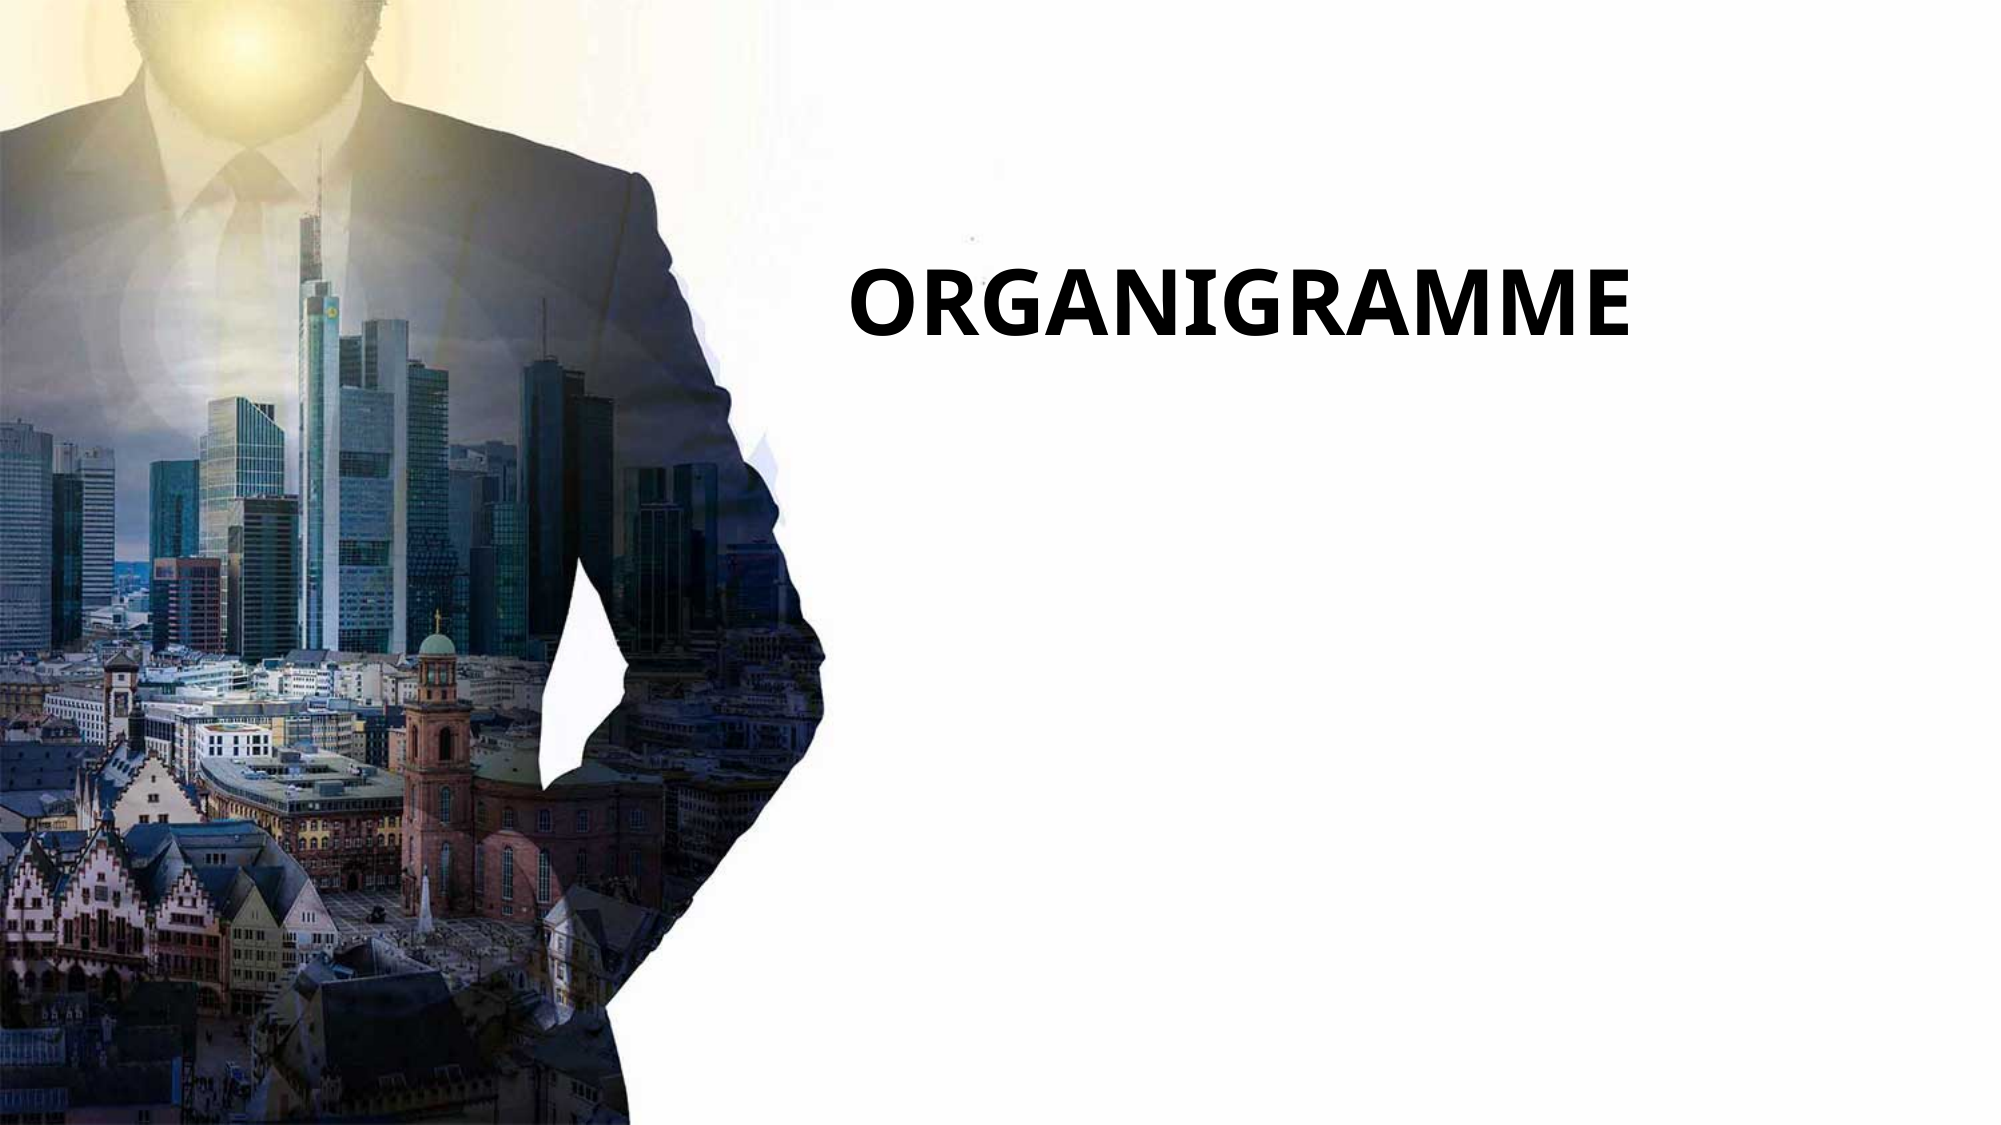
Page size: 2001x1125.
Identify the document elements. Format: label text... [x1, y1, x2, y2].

picture [0, 0, 2001, 1125]
title ORGANIGRAMME [0, 59, 1725, 650]
